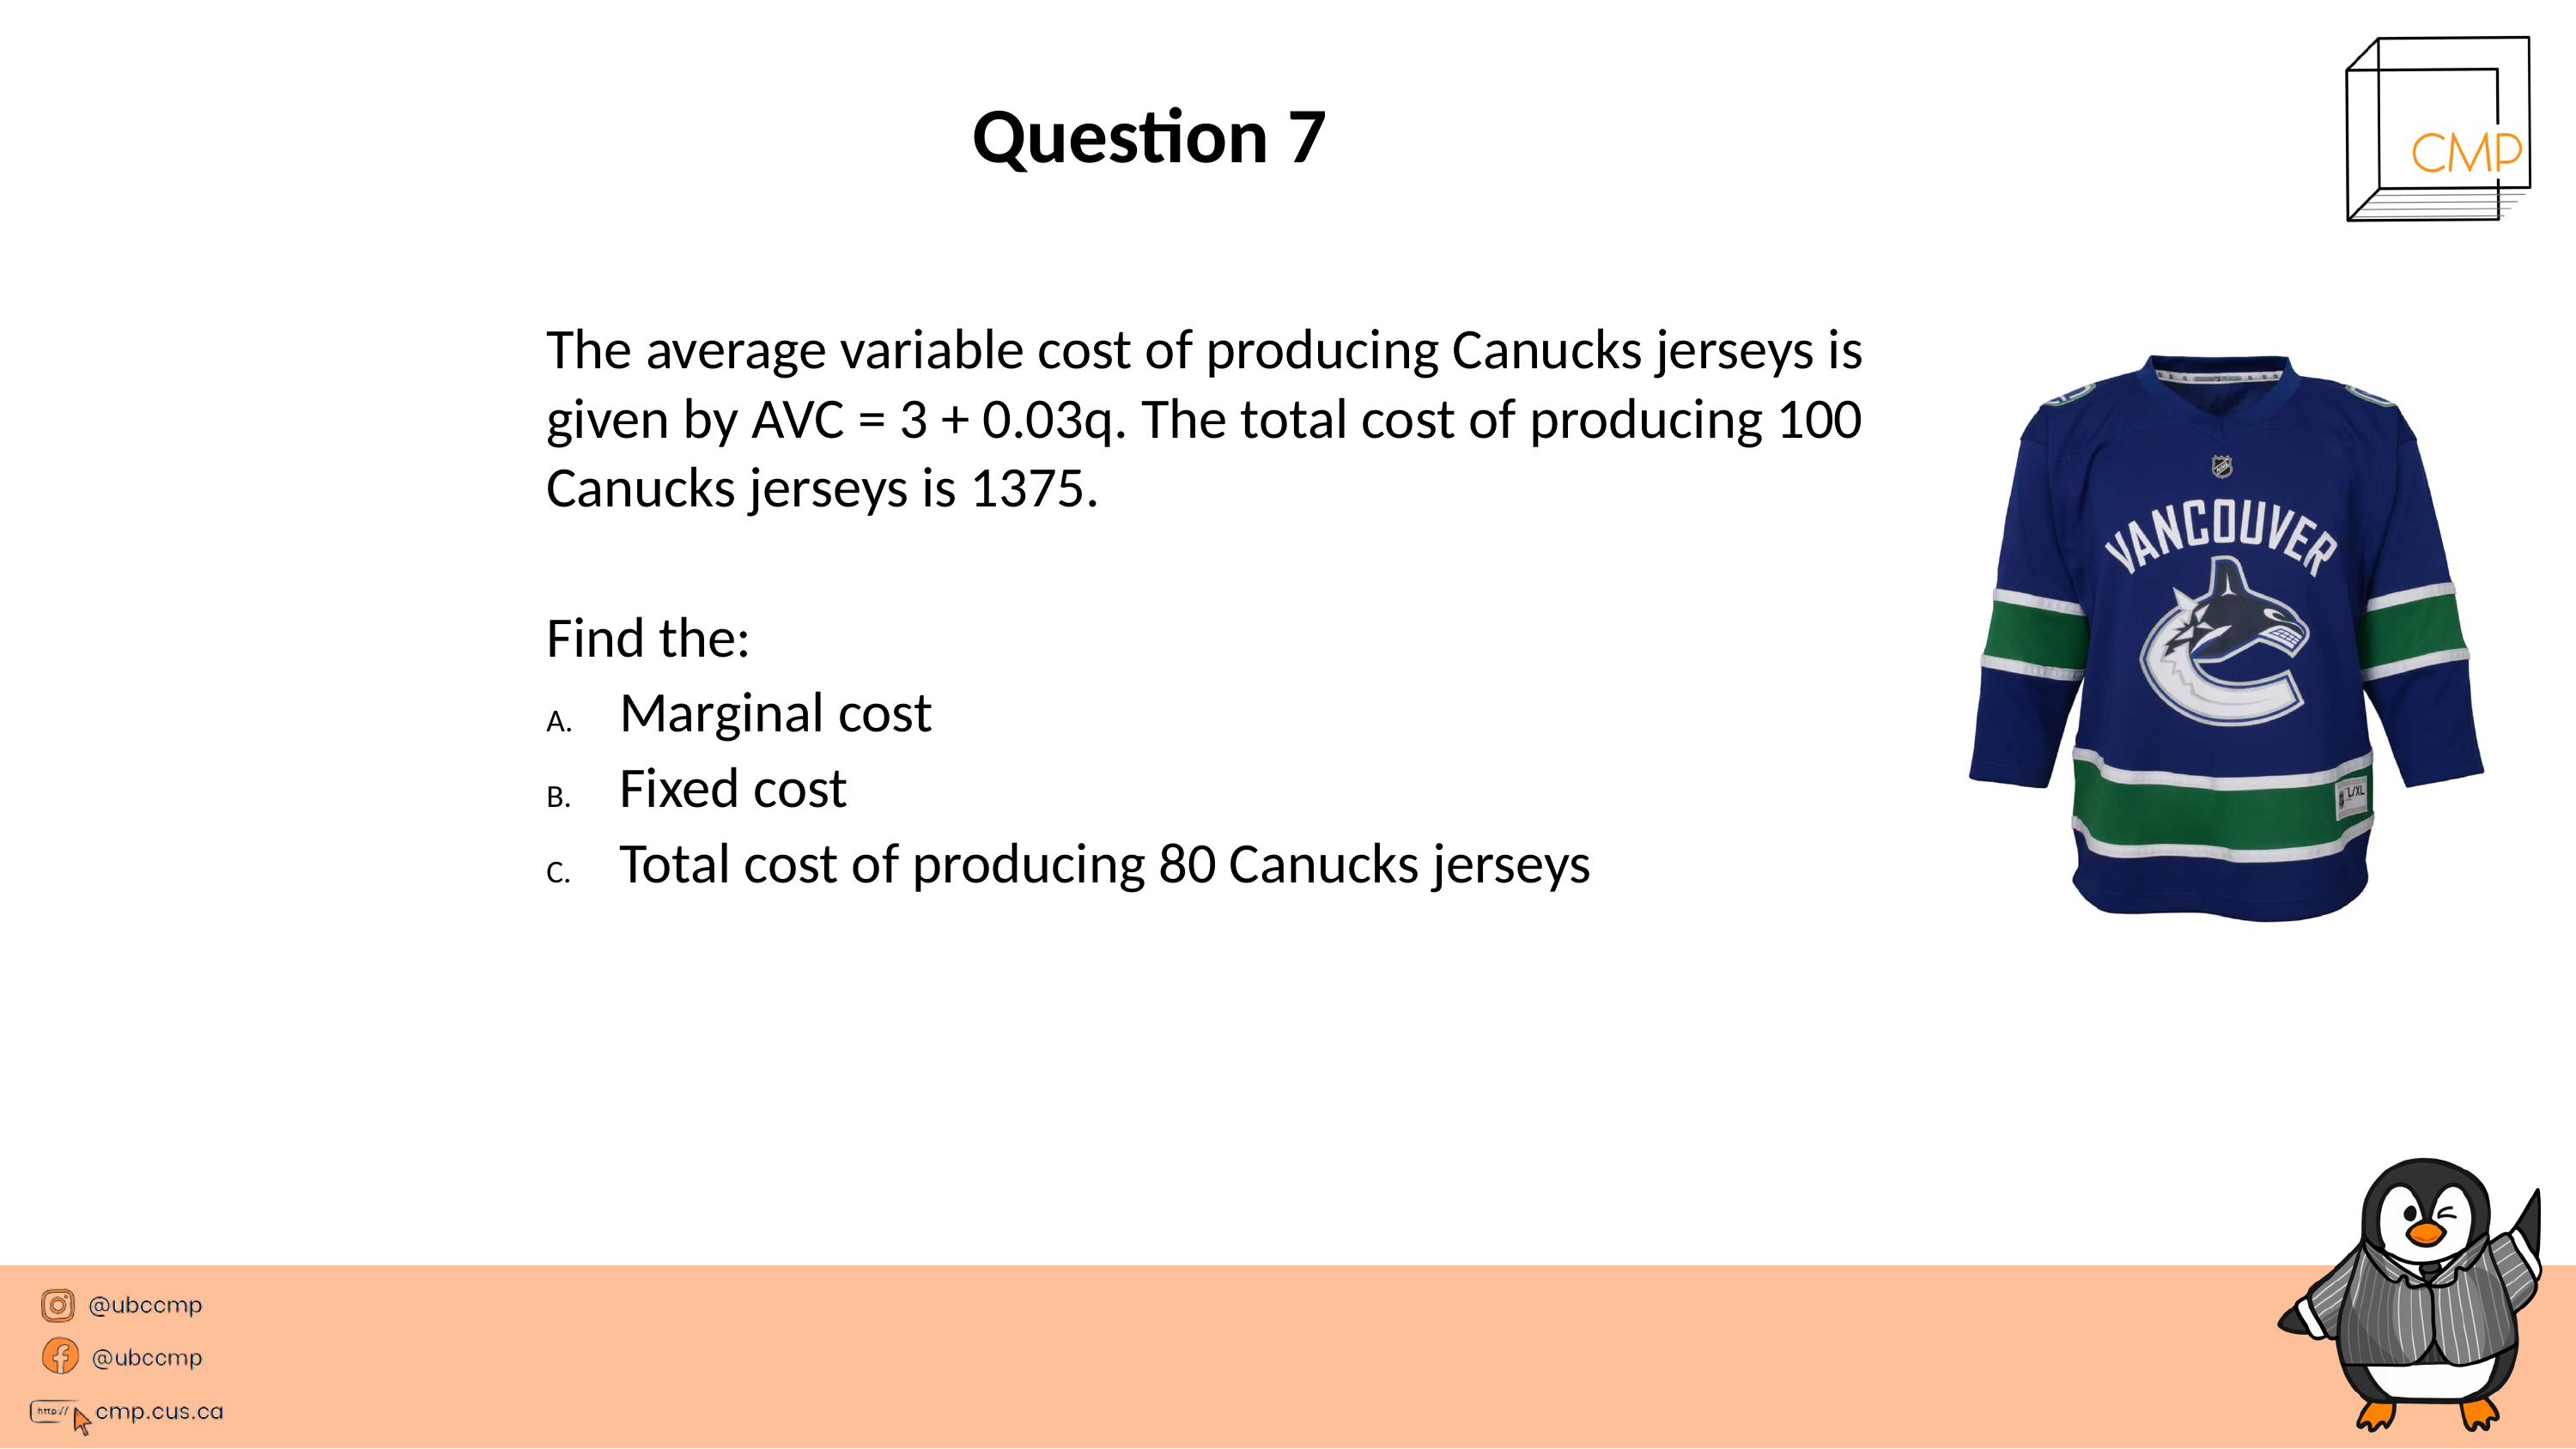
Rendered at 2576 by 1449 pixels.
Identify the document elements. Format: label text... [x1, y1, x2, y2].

picture [2232, 1003, 2576, 1449]
picture [2233, 0, 2576, 337]
picture [1944, 341, 2520, 925]
picture [15, 1276, 258, 1442]
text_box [0, 1245, 2227, 1449]
title Question 7 [570, 50, 1730, 212]
list The average variable cost of producing Canucks jerseys is given by AVC = 3 + 0.03q. The total cost of producing 100 Canucks jerseys is 1375. Find the: Marginal cost Fixed cost Total cost of producing 80 Canucks jerseys [515, 305, 1963, 1245]
